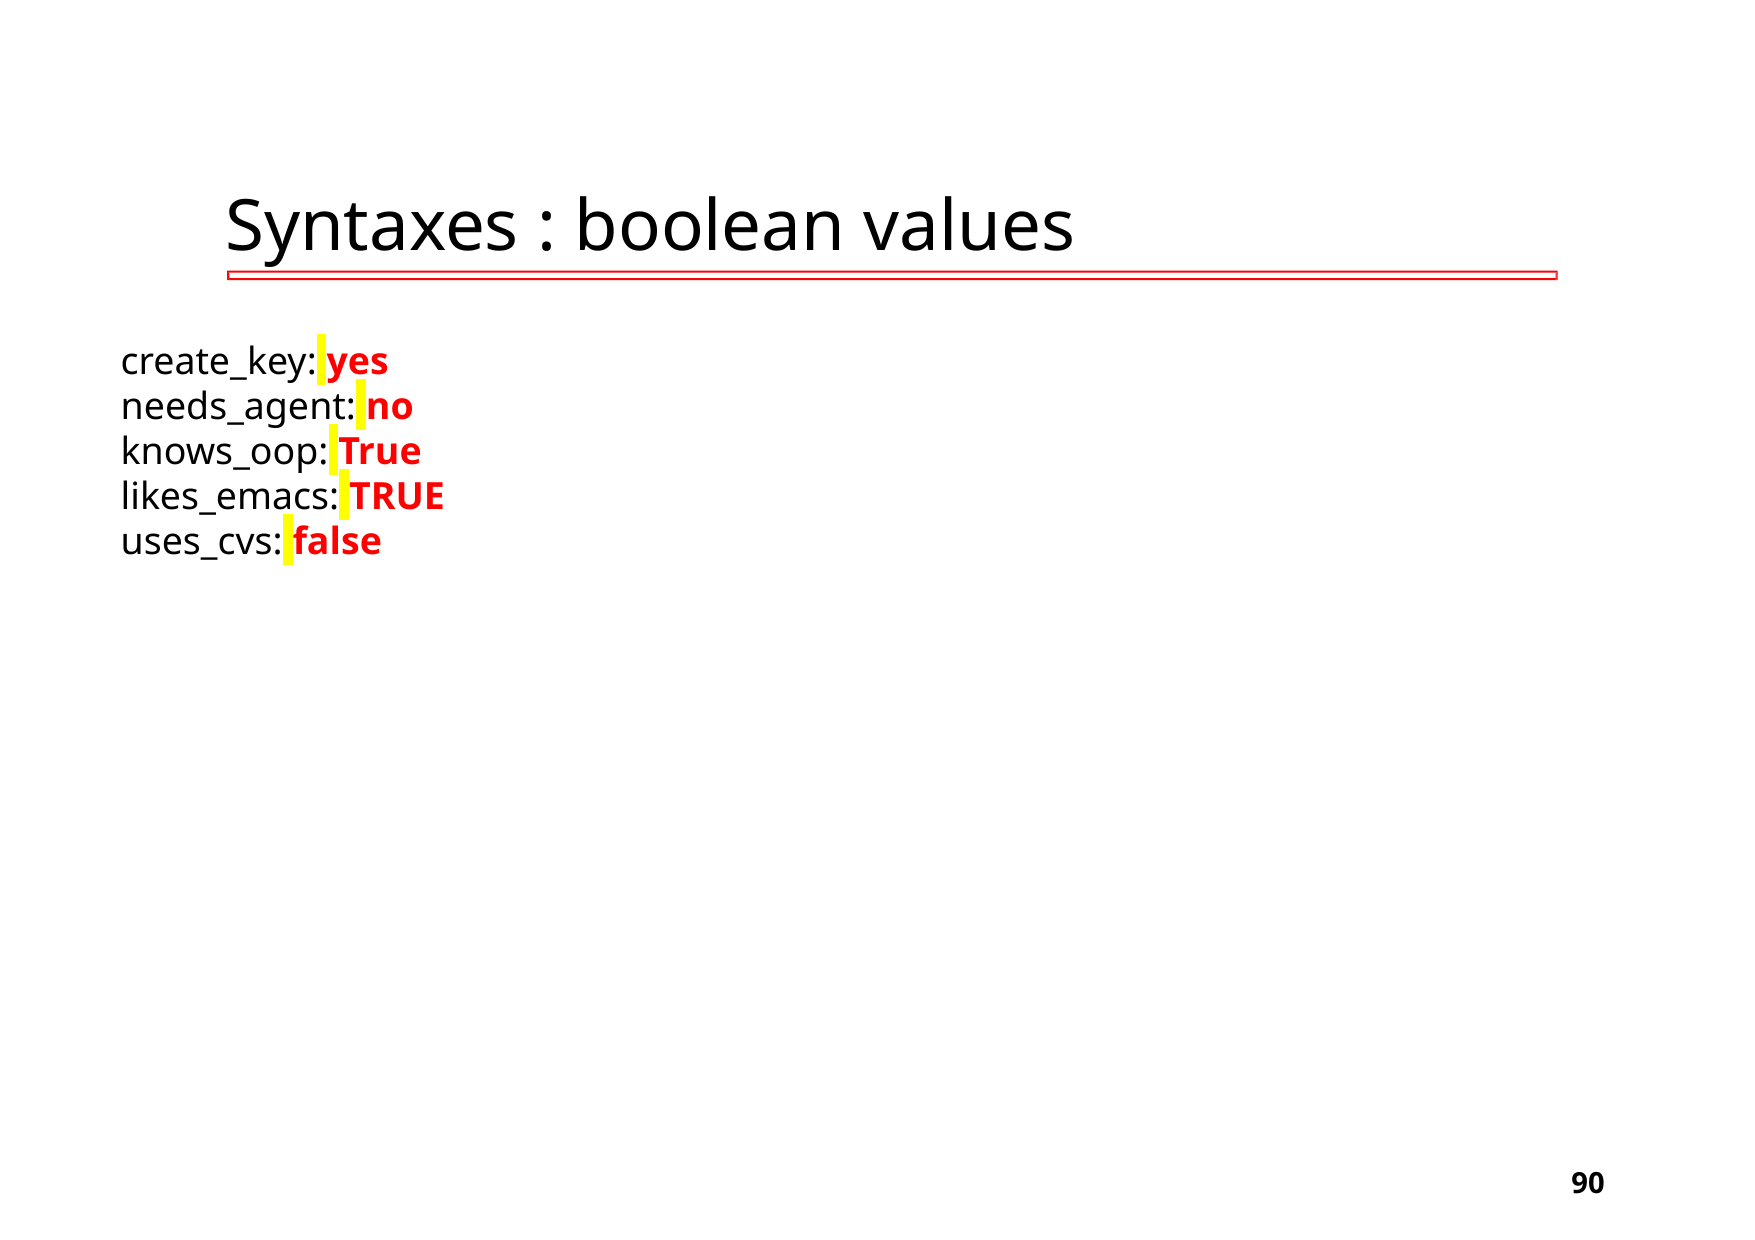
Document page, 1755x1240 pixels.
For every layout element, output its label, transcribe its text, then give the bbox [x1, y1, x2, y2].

list create_key: yes needs_agent: no knows_oop: True likes_emacs: TRUE uses_cvs: false [120, 336, 1634, 1086]
slide_number ‹#› [1567, 1164, 1715, 1240]
title Syntaxes : boolean values [225, 179, 1559, 336]
